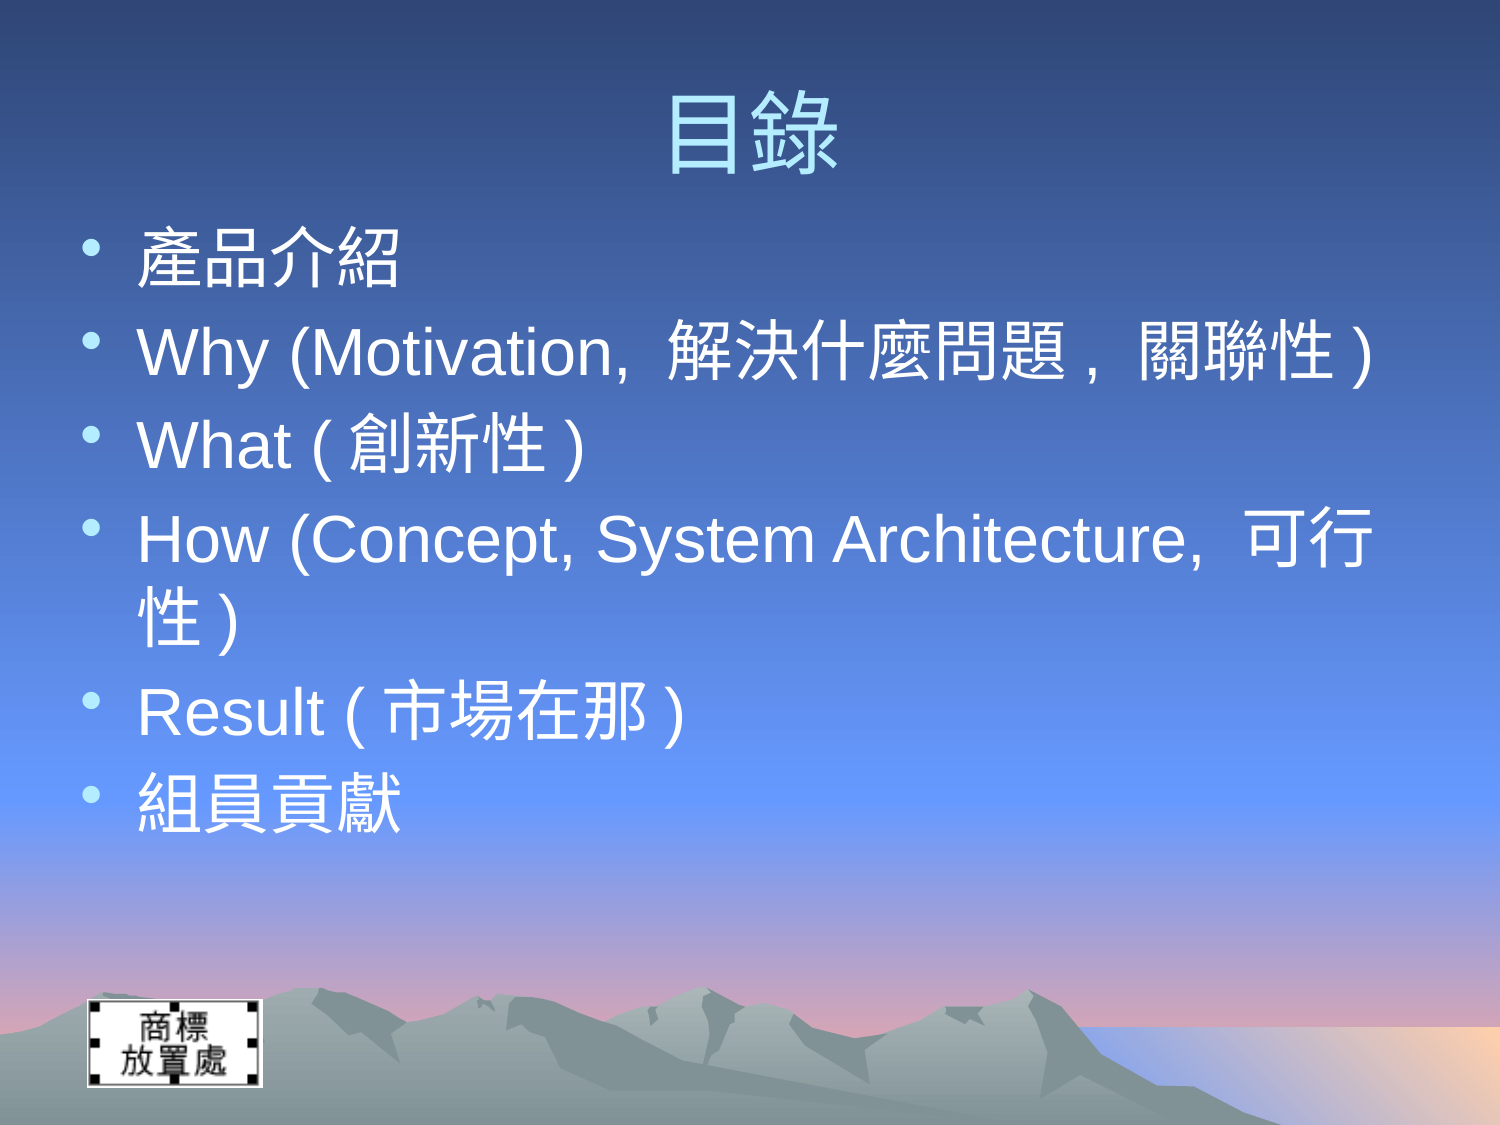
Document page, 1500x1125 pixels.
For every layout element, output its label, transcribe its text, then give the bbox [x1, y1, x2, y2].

picture [87, 999, 263, 1088]
title 目錄 [75, 37, 1425, 225]
list 產品介紹 Why (Motivation, 解決什麼問題, 關聯性) What (創新性) How (Concept, System Architecture, 可行性) Result (市場在那) 組員貢獻 [64, 208, 1415, 946]
